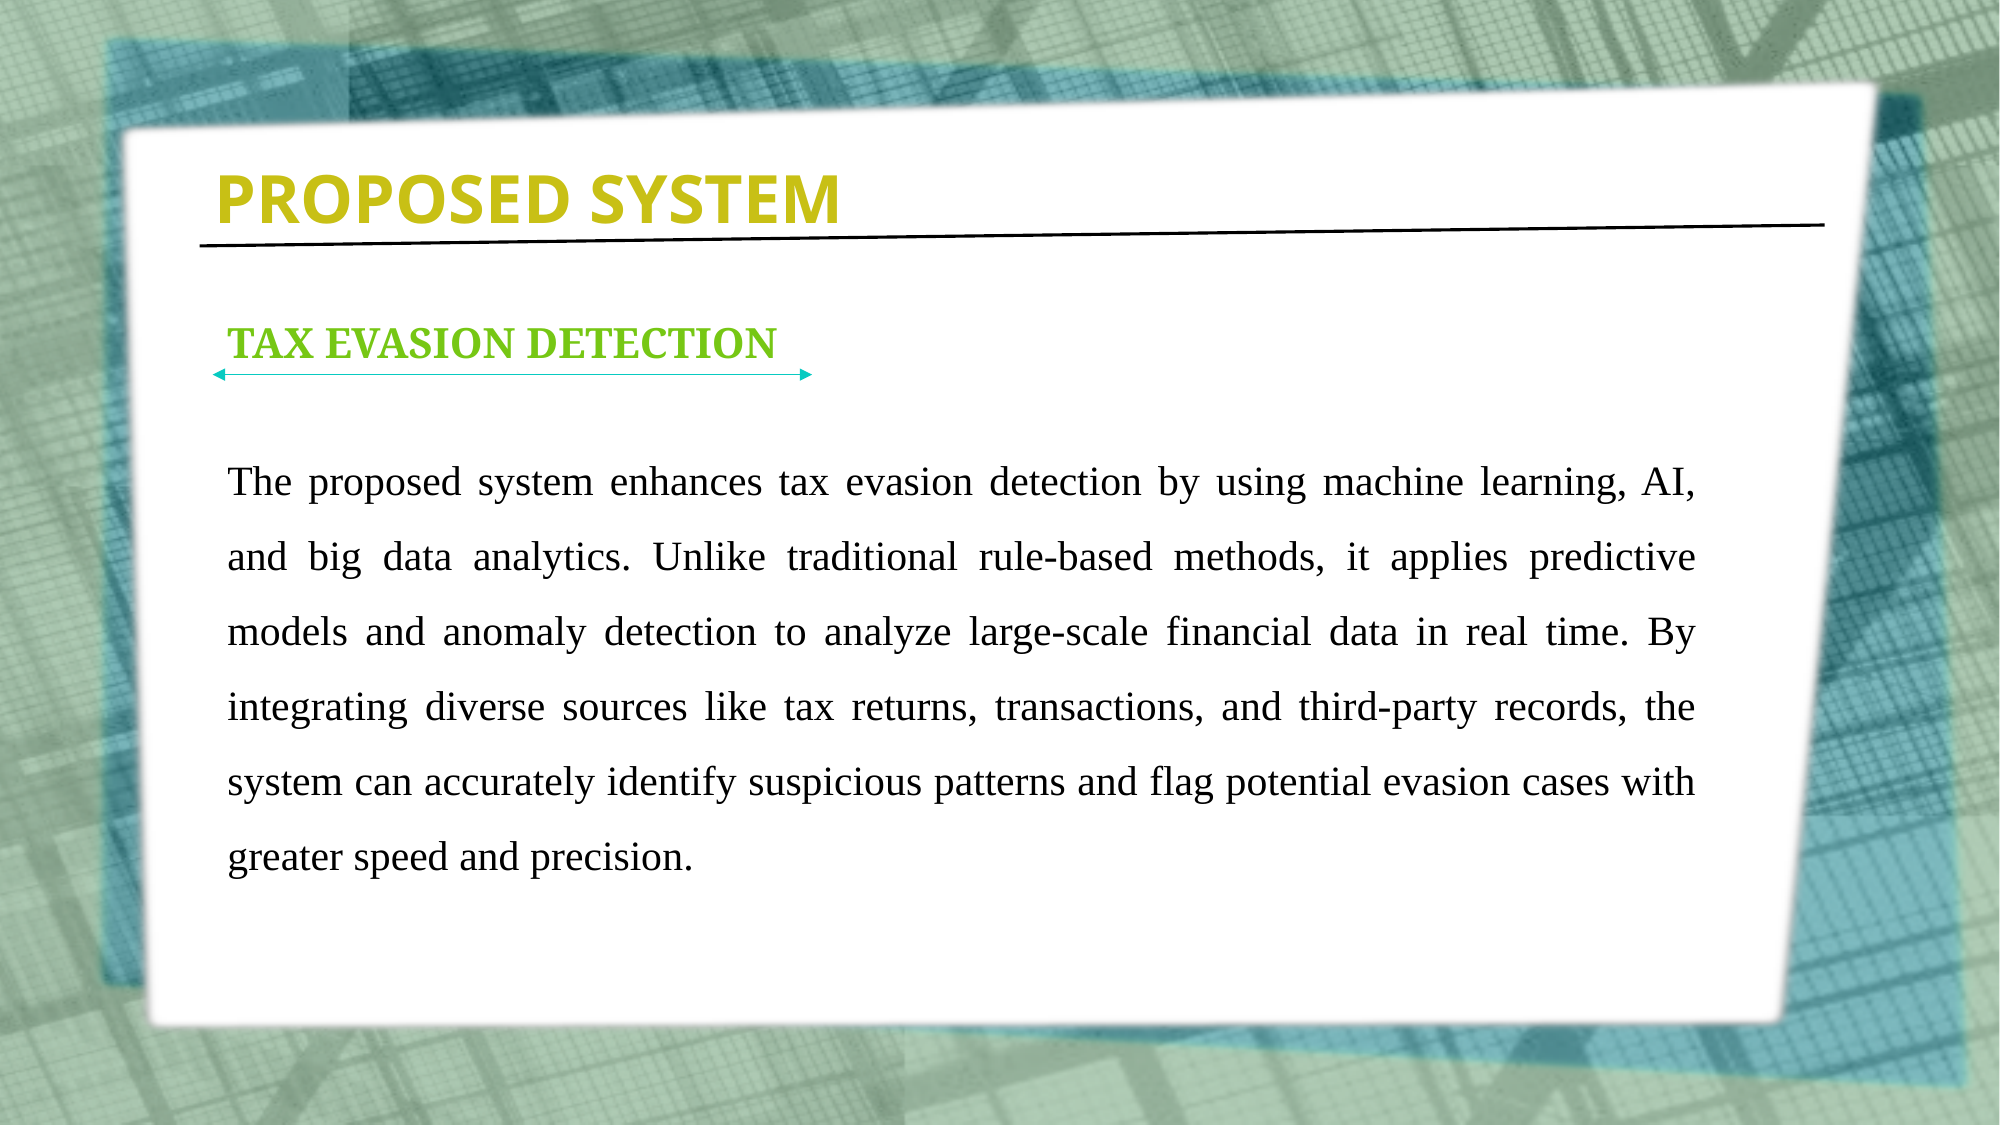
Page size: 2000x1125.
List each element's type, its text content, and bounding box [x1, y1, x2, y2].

text_box PROPOSED SYSTEM [199, 149, 1624, 224]
text_box The proposed system enhances tax evasion detection by using machine learning, AI, and big data analytics. Unlike traditional rule-based methods, it applies predictive models and anomaly detection to analyze large-scale financial data in real time. By integrating diverse sources like tax returns, transactions, and third-party records, the system can accurately identify suspicious patterns and flag potential evasion cases with greater speed and precision. [212, 421, 1713, 887]
picture [0, 0, 2000, 1125]
text_box TAX EVASION DETECTION [212, 309, 1013, 374]
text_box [199, 224, 1825, 246]
